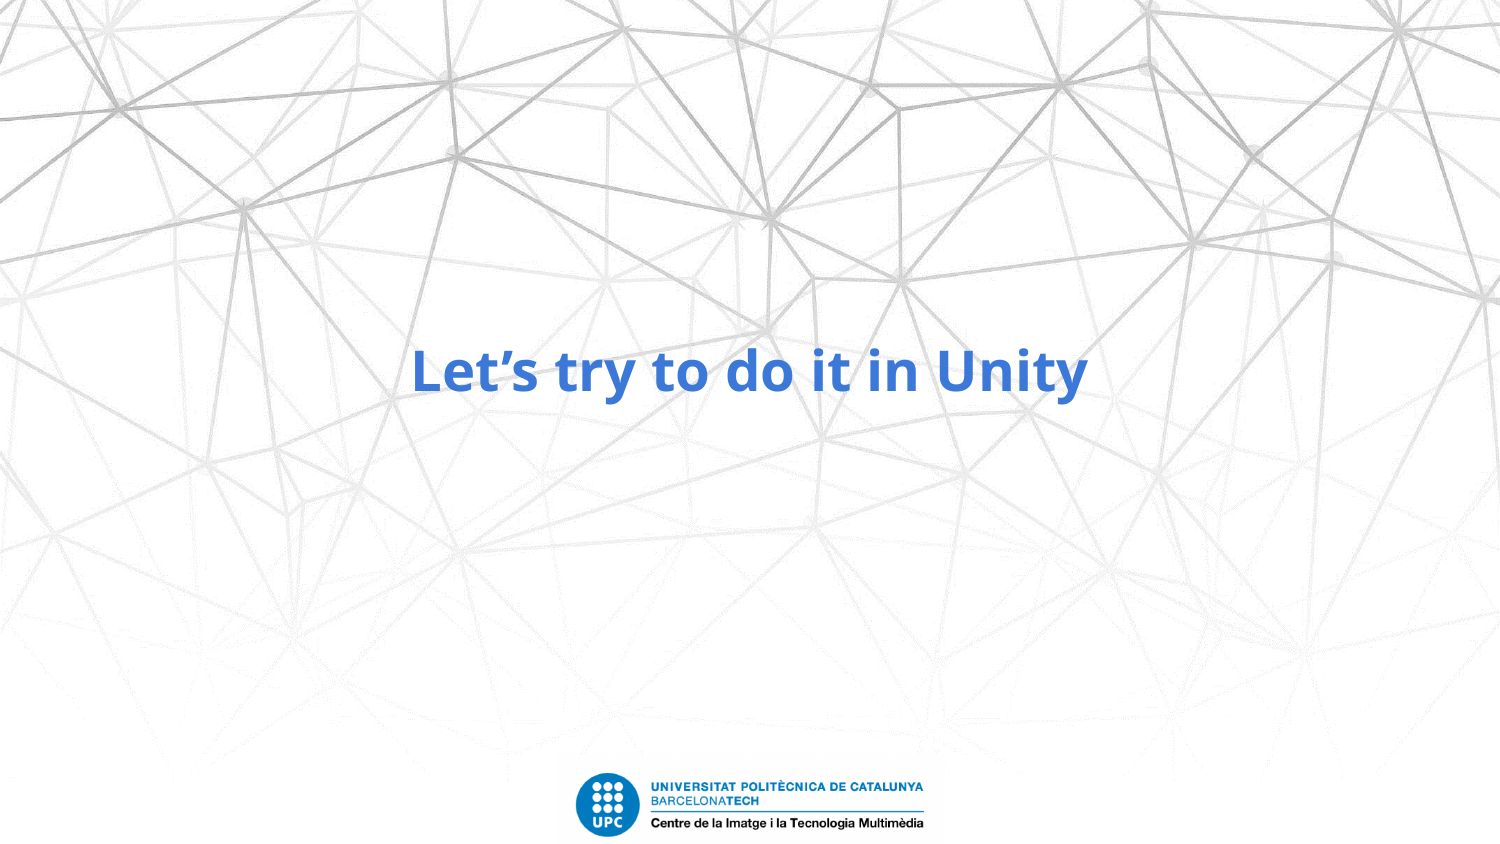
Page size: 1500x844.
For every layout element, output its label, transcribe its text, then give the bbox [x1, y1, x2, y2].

picture [0, 0, 1500, 844]
title Let’s try to do it in Unity [175, 256, 1325, 409]
